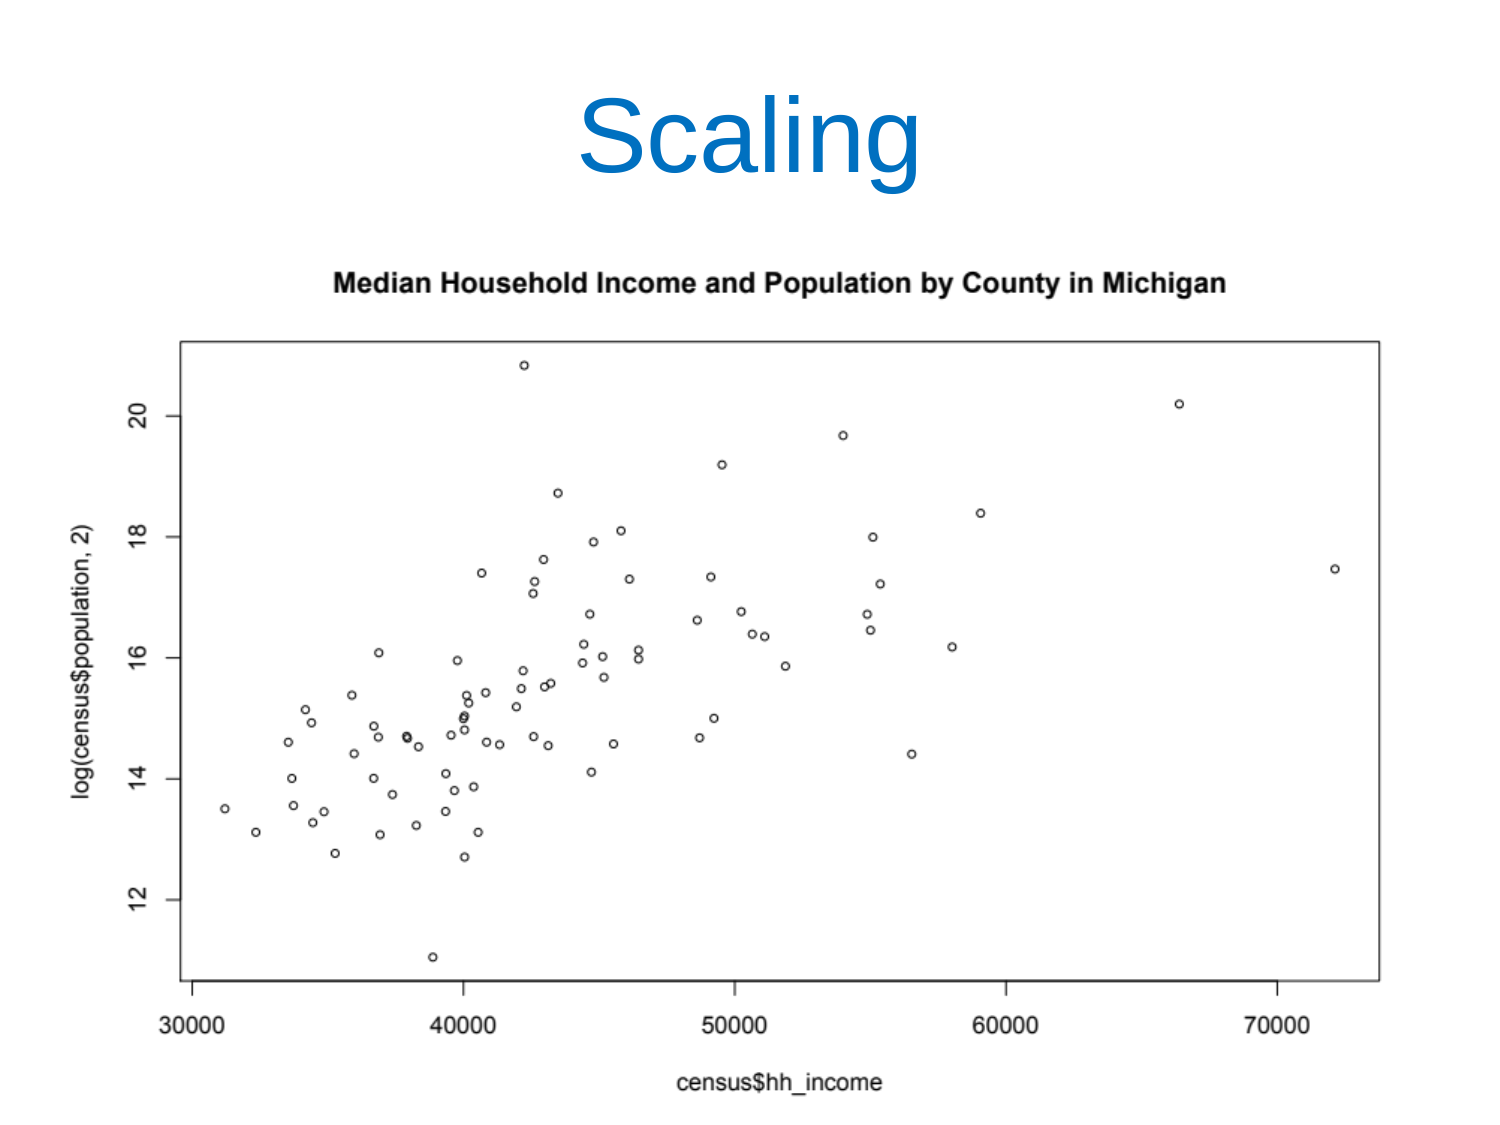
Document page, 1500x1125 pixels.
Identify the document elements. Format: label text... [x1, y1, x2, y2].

title Scaling [40, 71, 1460, 200]
picture [62, 224, 1438, 1125]
